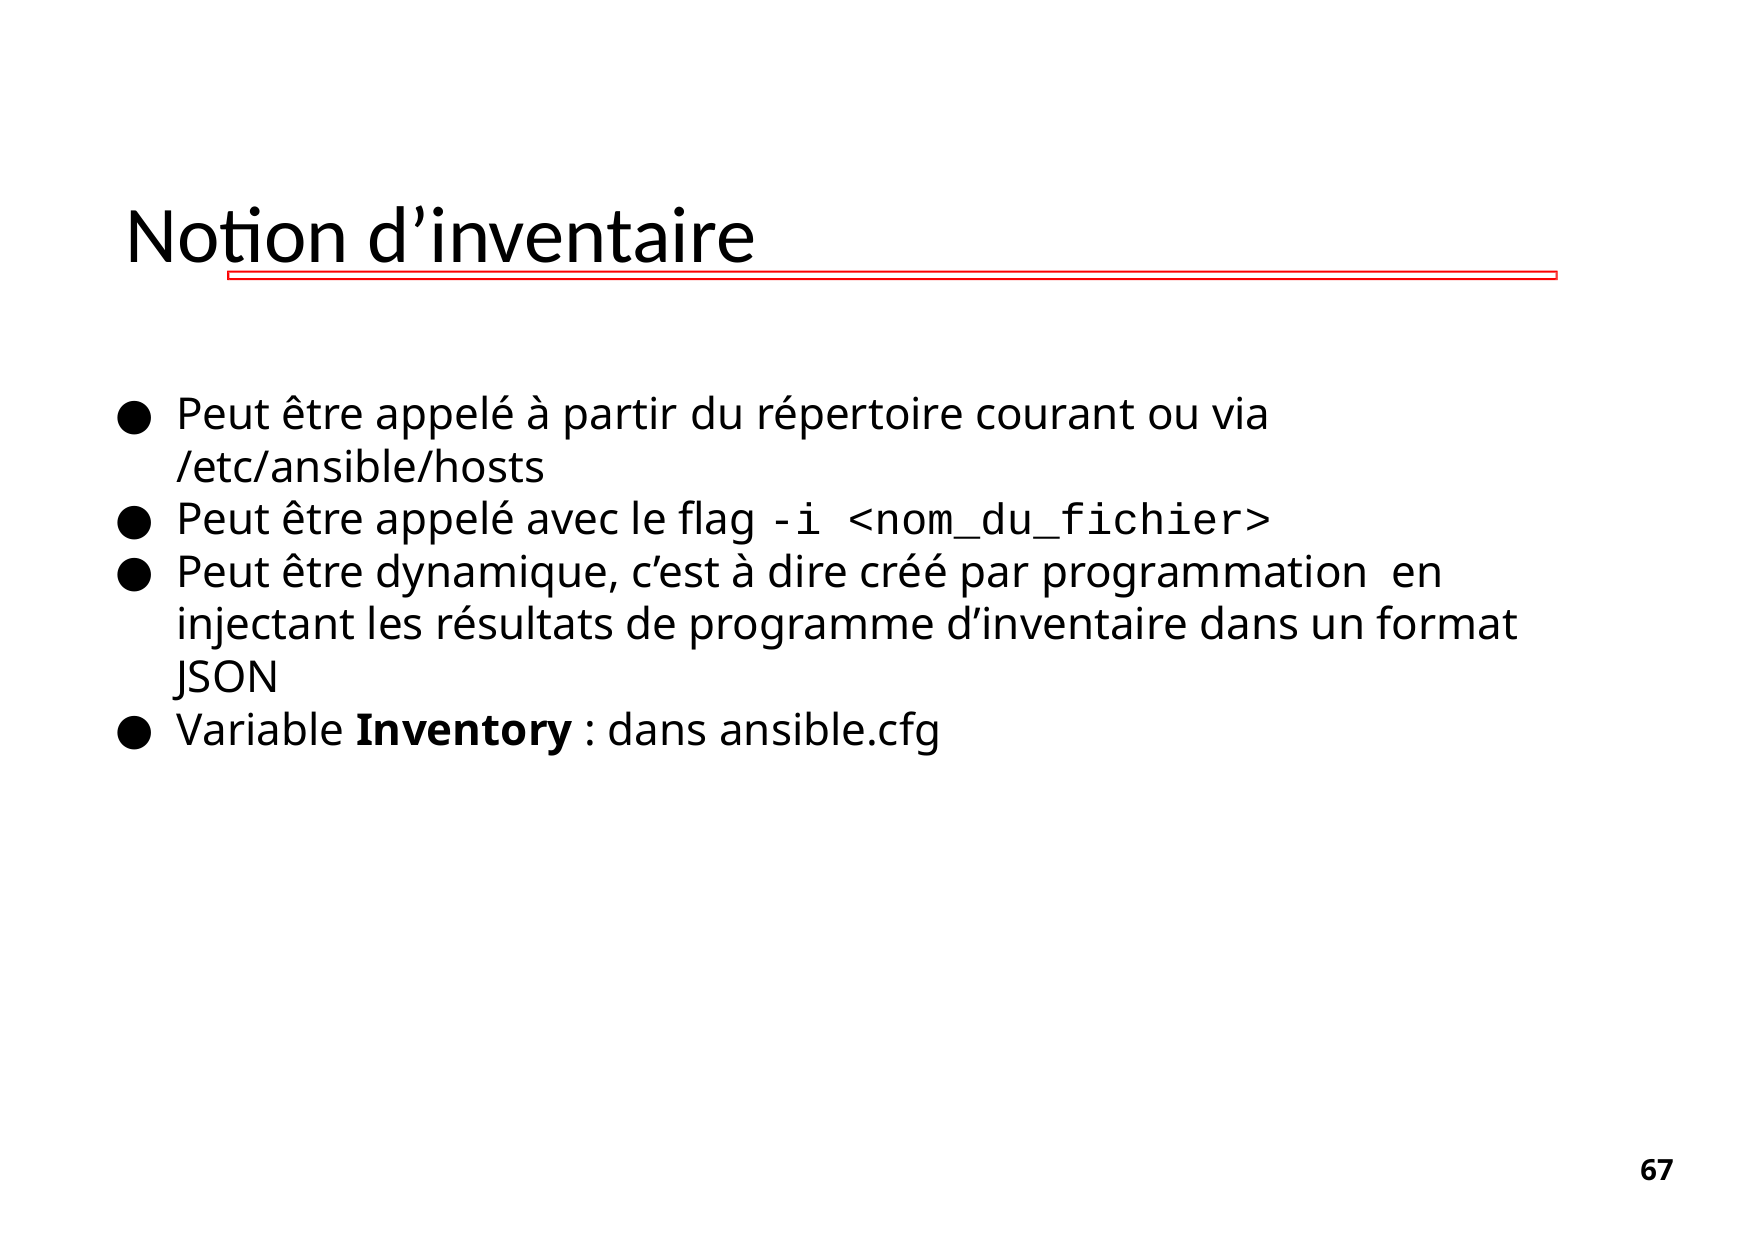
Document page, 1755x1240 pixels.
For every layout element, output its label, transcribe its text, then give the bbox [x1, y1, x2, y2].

text_box Peut être appelé à partir du répertoire courant ou via /etc/ansible/hosts Peut être appelé avec le flag -i <nom_du_fichier> Peut être dynamique, c’est à dire créé par programmation en injectant les résultats de programme d’inventaire dans un format JSON Variable Inventory : dans ansible.cfg [70, 368, 1571, 773]
text_box Notion d’inventaire [107, 164, 1265, 258]
slide_number 67 [1625, 1123, 1731, 1219]
